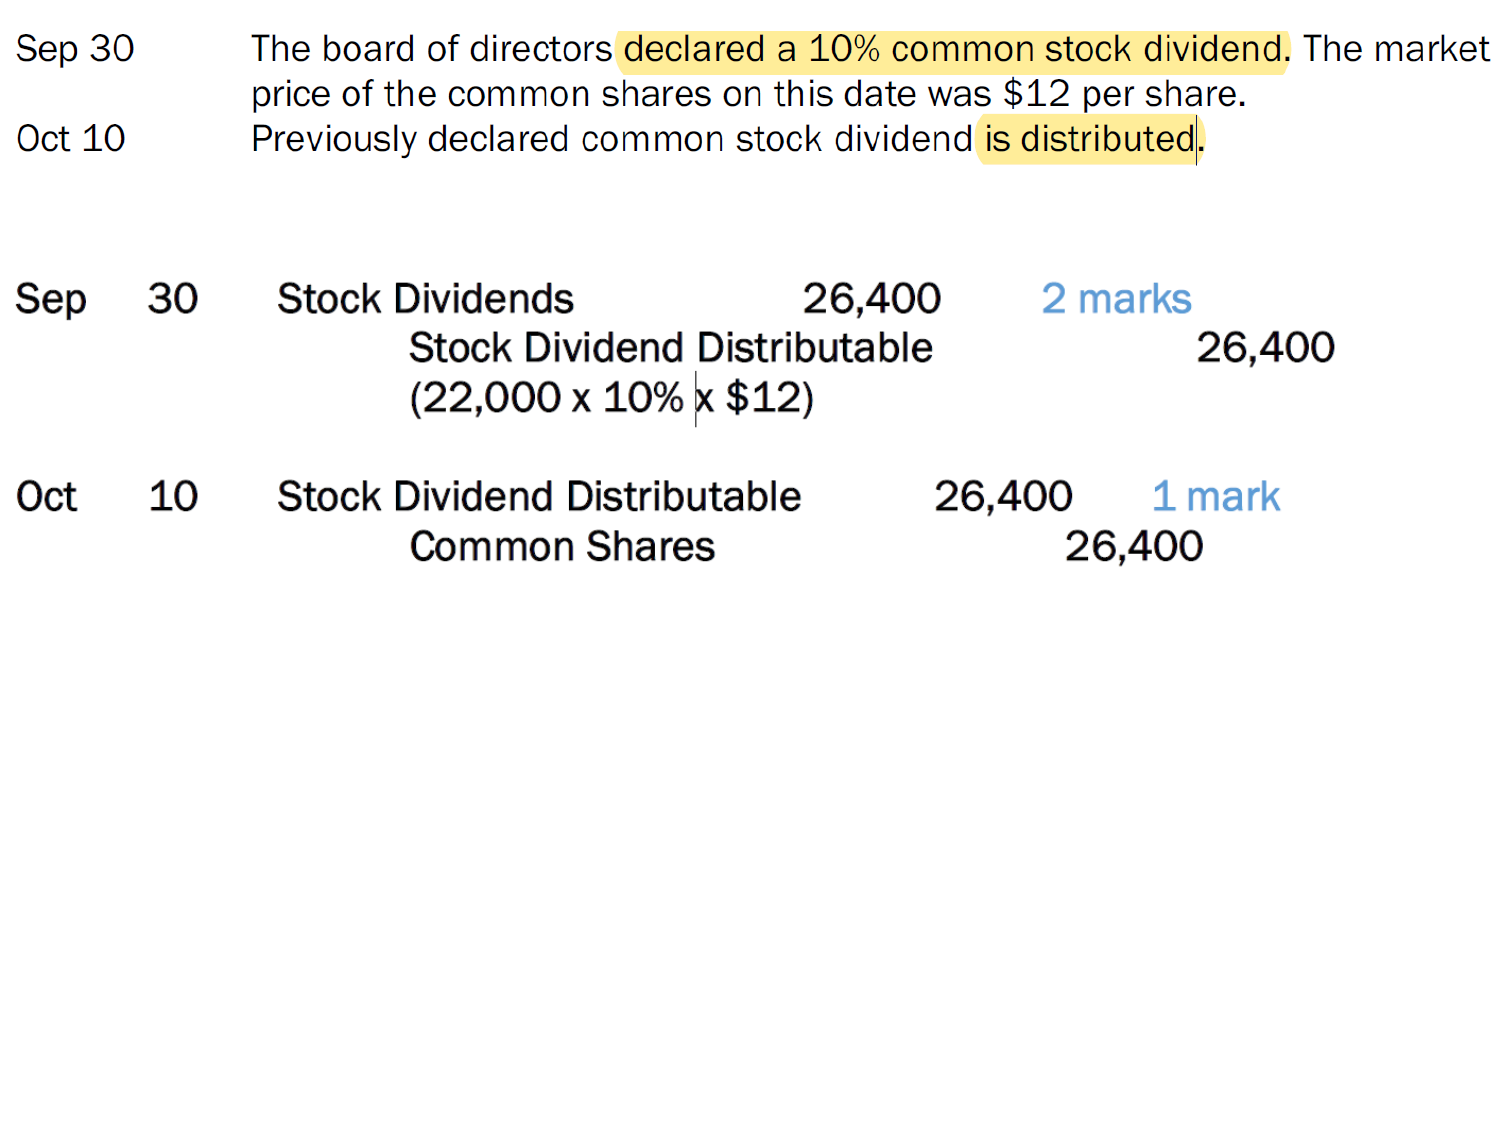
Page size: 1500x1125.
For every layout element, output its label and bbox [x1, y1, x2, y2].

picture [0, 31, 1500, 166]
picture [0, 254, 1500, 591]
